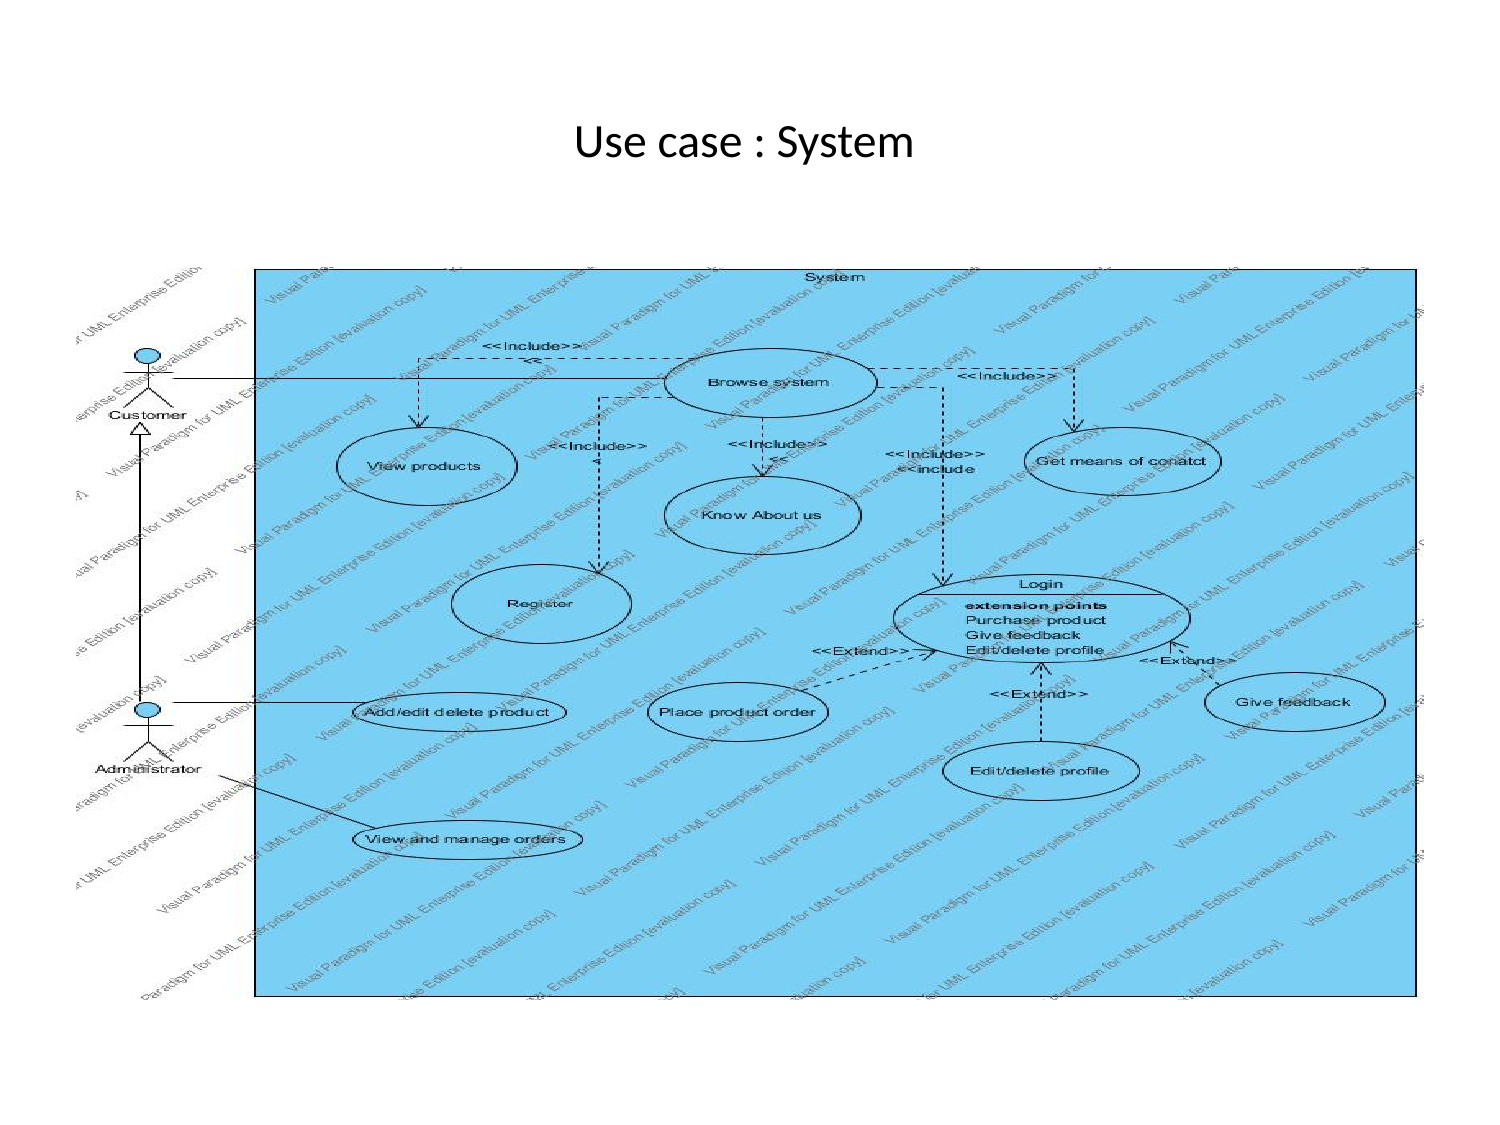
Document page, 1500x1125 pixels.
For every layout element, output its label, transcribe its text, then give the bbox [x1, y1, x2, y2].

picture [76, 266, 1424, 1000]
title Use case : System [75, 45, 1425, 233]
